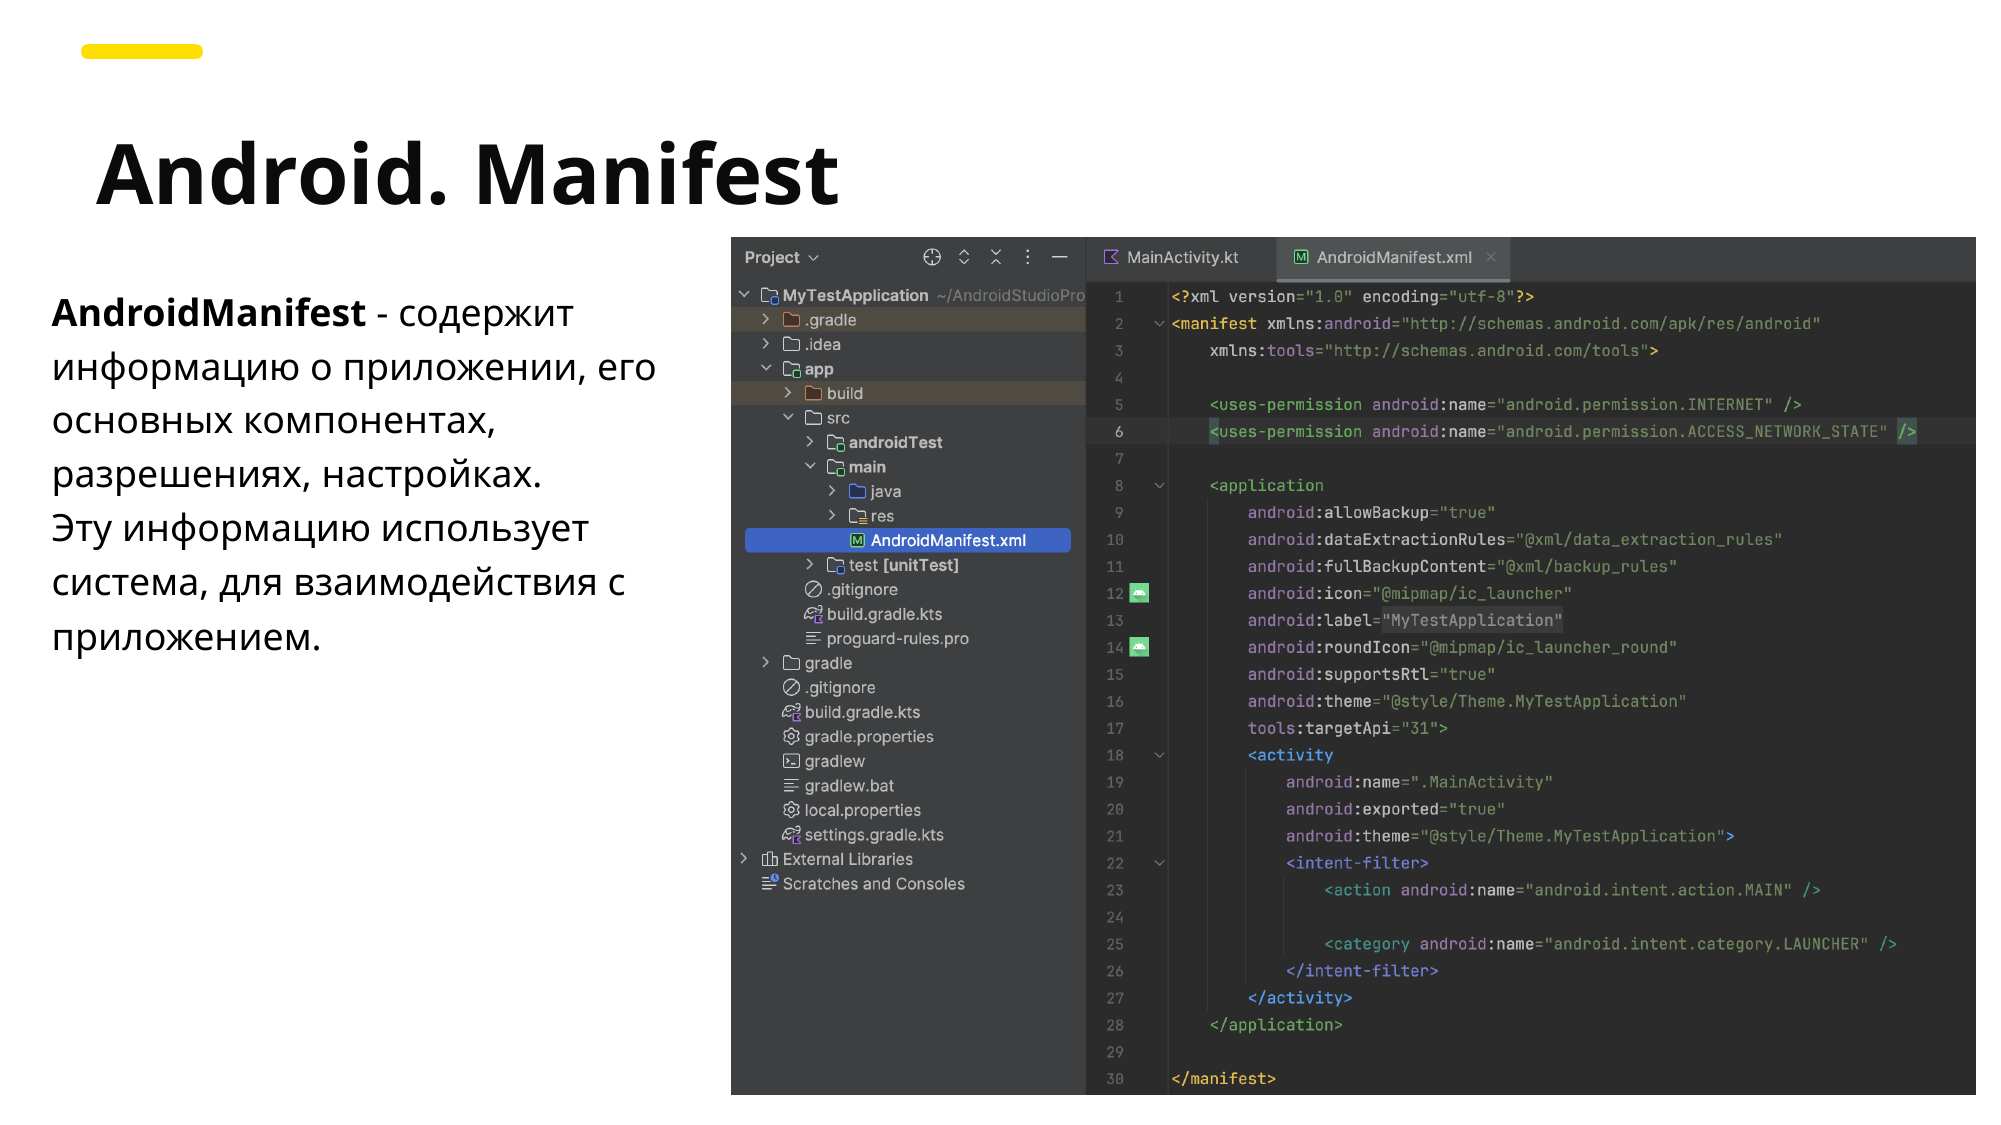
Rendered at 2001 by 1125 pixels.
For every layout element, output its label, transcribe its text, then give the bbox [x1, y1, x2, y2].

text_box [81, 44, 203, 59]
picture [731, 237, 1976, 1095]
text_box AndroidManifest - содержит информацию о приложении, его основных компонентах, разрешениях, настройках. Эту информацию использует система, для взаимодействия с приложением. [36, 272, 721, 696]
text_box Android. Manifest [81, 108, 1822, 222]
